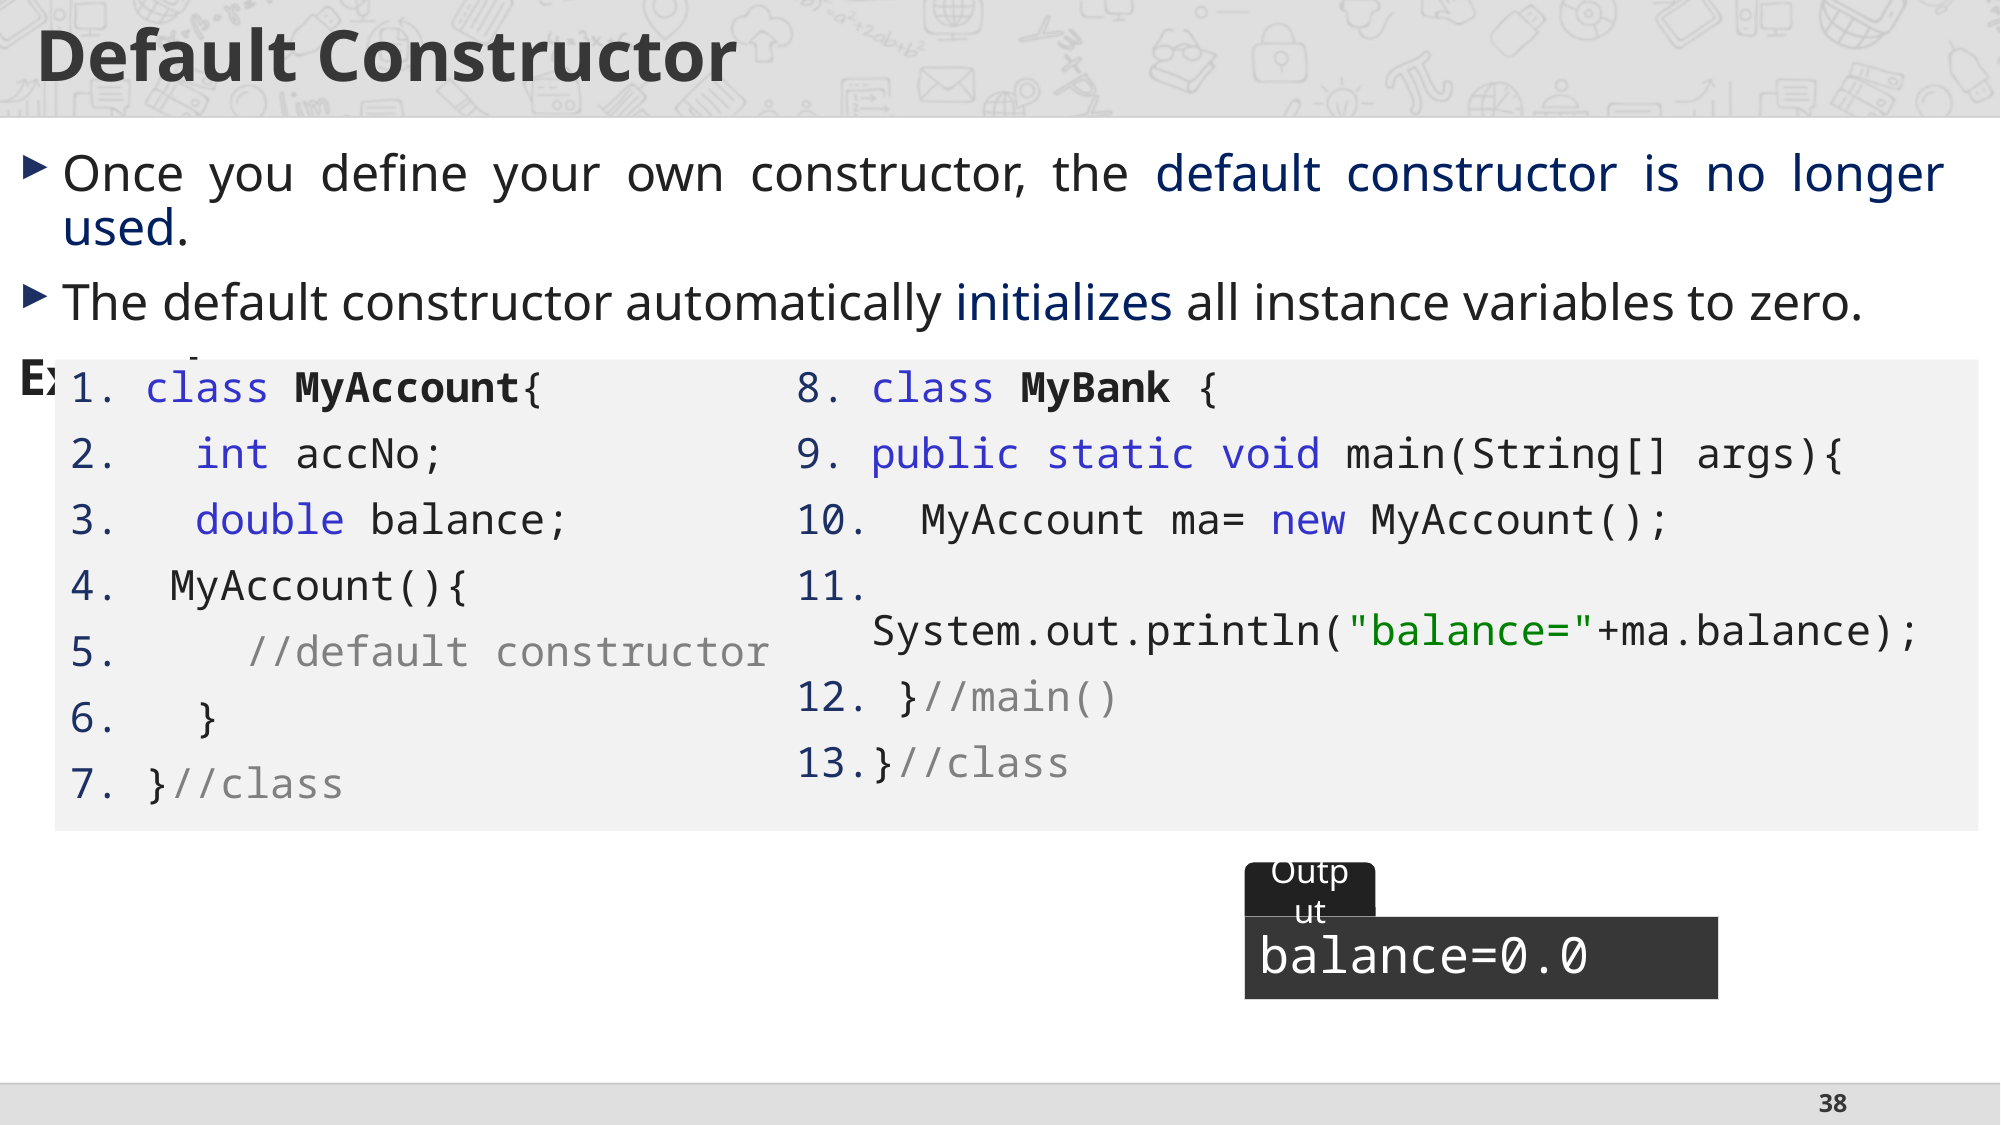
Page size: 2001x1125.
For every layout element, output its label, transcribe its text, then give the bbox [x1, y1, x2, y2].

text_box Output [1243, 861, 1377, 918]
text_box balance=0.0 [1244, 916, 1719, 1000]
text_box class MyAccount{ int accNo; double balance; MyAccount(){ //default constructor } }//class [54, 359, 780, 831]
title Default Constructor [0, 0, 2000, 117]
text_box class MyBank { public static void main(String[] args){ MyAccount ma= new MyAccount(); System.out.println("balance="+ma.balance); }//main() }//class [780, 359, 1979, 831]
list Once you define your own constructor, the default constructor is no longer used. The default constructor automatically initializes all instance variables to zero. Example: [3, 141, 1961, 1059]
